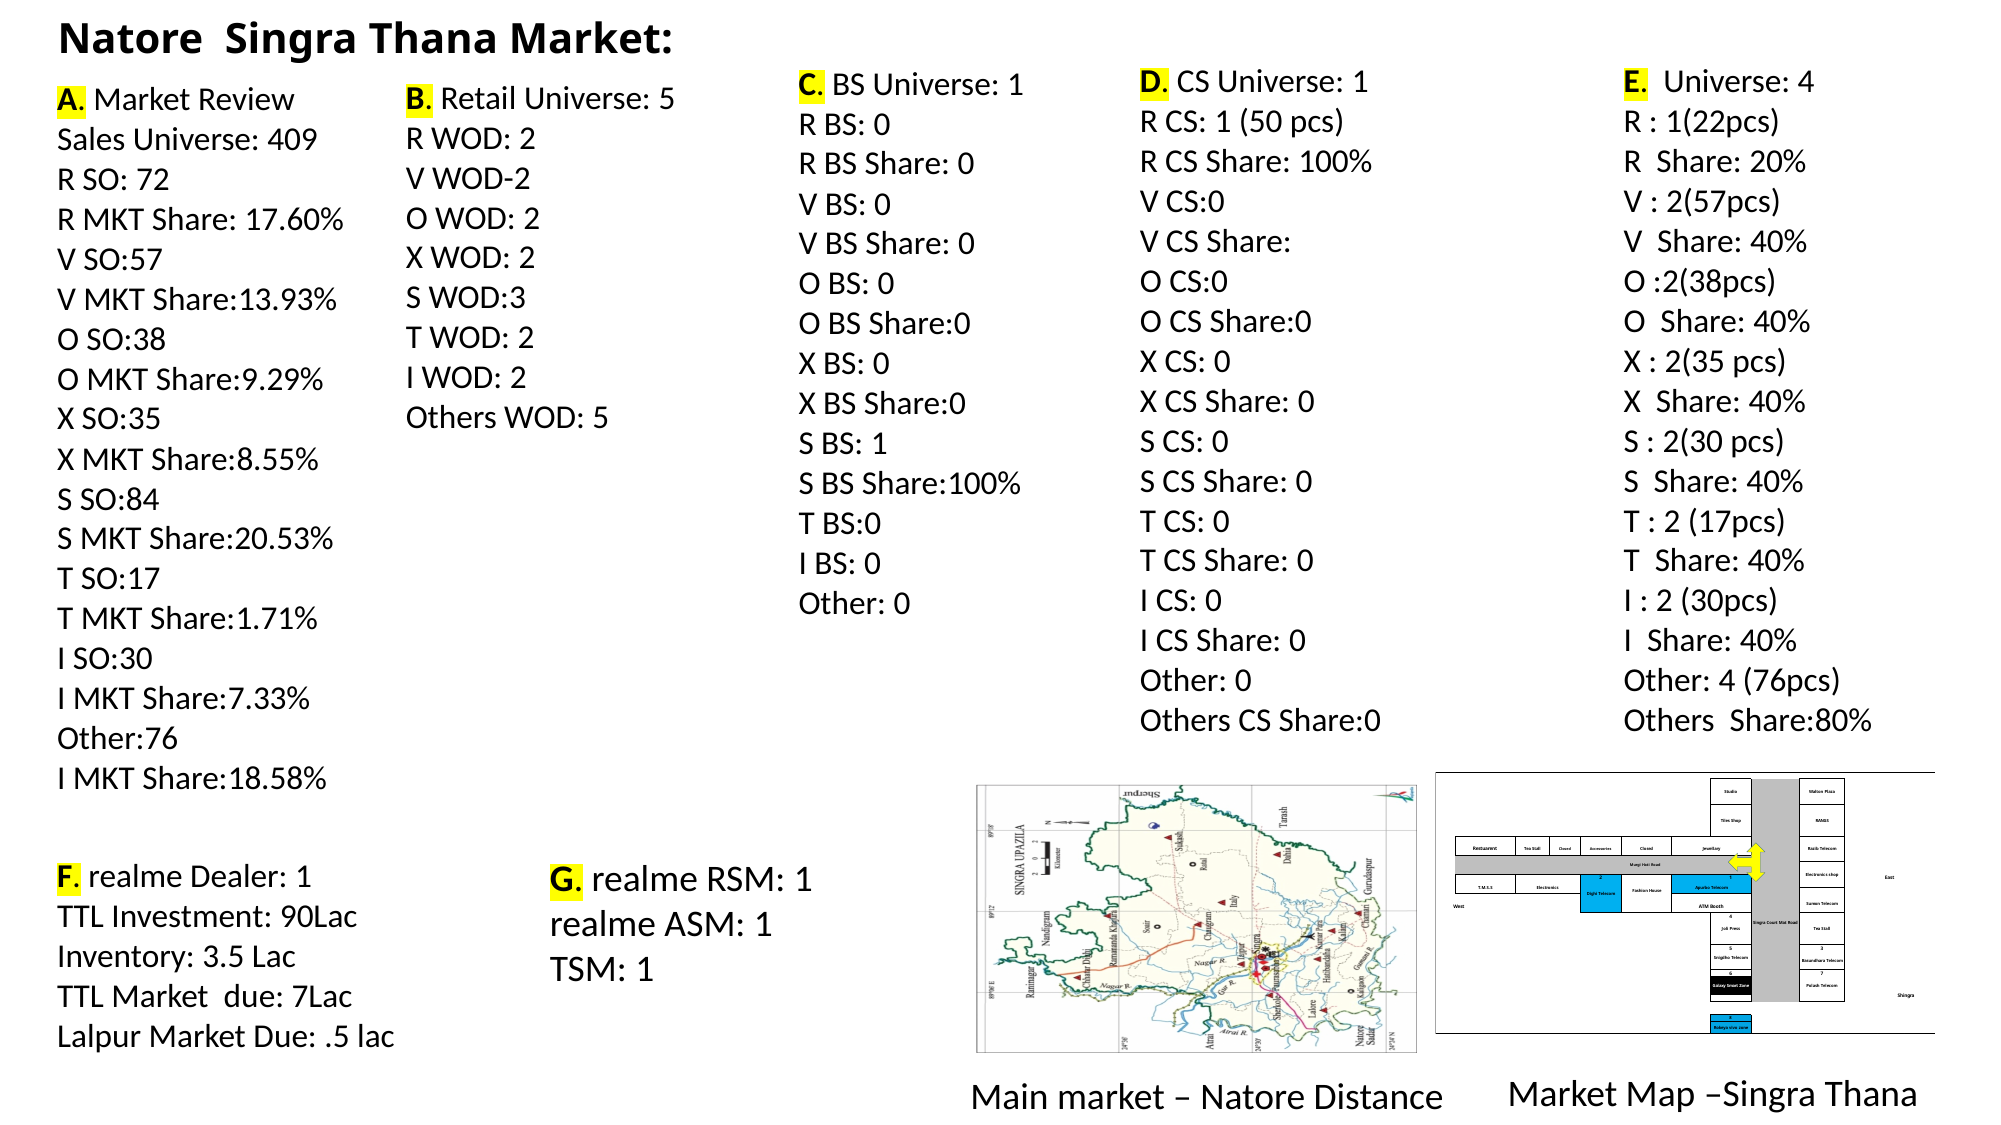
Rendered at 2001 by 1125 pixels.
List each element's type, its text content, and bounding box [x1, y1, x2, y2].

text_box C. BS Universe: 1 R BS: 0 R BS Share: 0 V BS: 0 V BS Share: 0 O BS: 0 O BS Share:0 X BS: 0 X BS Share:0 S BS: 1 S BS Share:100% T BS:0 I BS: 0 Other: 0 [783, 54, 1149, 629]
picture [1435, 772, 1936, 1034]
text_box B. Retail Universe: 5 R WOD: 2 V WOD-2 O WOD: 2 X WOD: 2 S WOD:3 T WOD: 2 I WOD: 2 Others WOD: 5 [391, 68, 751, 443]
text_box Main market – Natore Distance [1331, 1064, 1460, 1125]
text_box E. Universe: 4 R : 1(22pcs) R Share: 20% V : 2(57pcs) V Share: 40% O :2(38pcs) O Share: 40% X : 2(35 pcs) X Share: 40% S : 2(30 pcs) S Share: 40% T : 2 (17pcs) T Share: 40% I : 2 (30pcs) I Share: 40% Other: 4 (76pcs) Others Share:80% [1608, 52, 1971, 746]
text_box G. realme RSM: 1 realme ASM: 1 TSM: 1 [535, 847, 837, 997]
text_box D. CS Universe: 1 R CS: 1 (50 pcs) R CS Share: 100% V CS:0 V CS Share: O CS:0 O CS Share:0 X CS: 0 X CS Share: 0 S CS: 0 S CS Share: 0 T CS: 0 T CS Share: 0 I CS: 0 I CS Share: 0 Other: 0 Others CS Share:0 [1125, 52, 1531, 746]
picture [977, 698, 1417, 1125]
text_box A. Market Review Sales Universe: 409 R SO: 72 R MKT Share: 17.60% V SO:57 V MKT Share:13.93% O SO:38 O MKT Share:9.29% X SO:35 X MKT Share:8.55% S SO:84 S MKT Share:20.53% T SO:17 T MKT Share:1.71% I SO:30 I MKT Share:7.33% Other:76 I MKT Share:18.58% [42, 70, 434, 804]
text_box Main market – Natore Distance [955, 1064, 1062, 1125]
text_box F. realme Dealer: 1 TTL Investment: 90Lac Inventory: 3.5 Lac TTL Market due: 7Lac Lalpur Market Due: .5 lac [42, 847, 462, 1062]
text_box Market Map –Singra Thana [1492, 1061, 1934, 1122]
title Natore Singra Thana Market: [42, 16, 722, 64]
